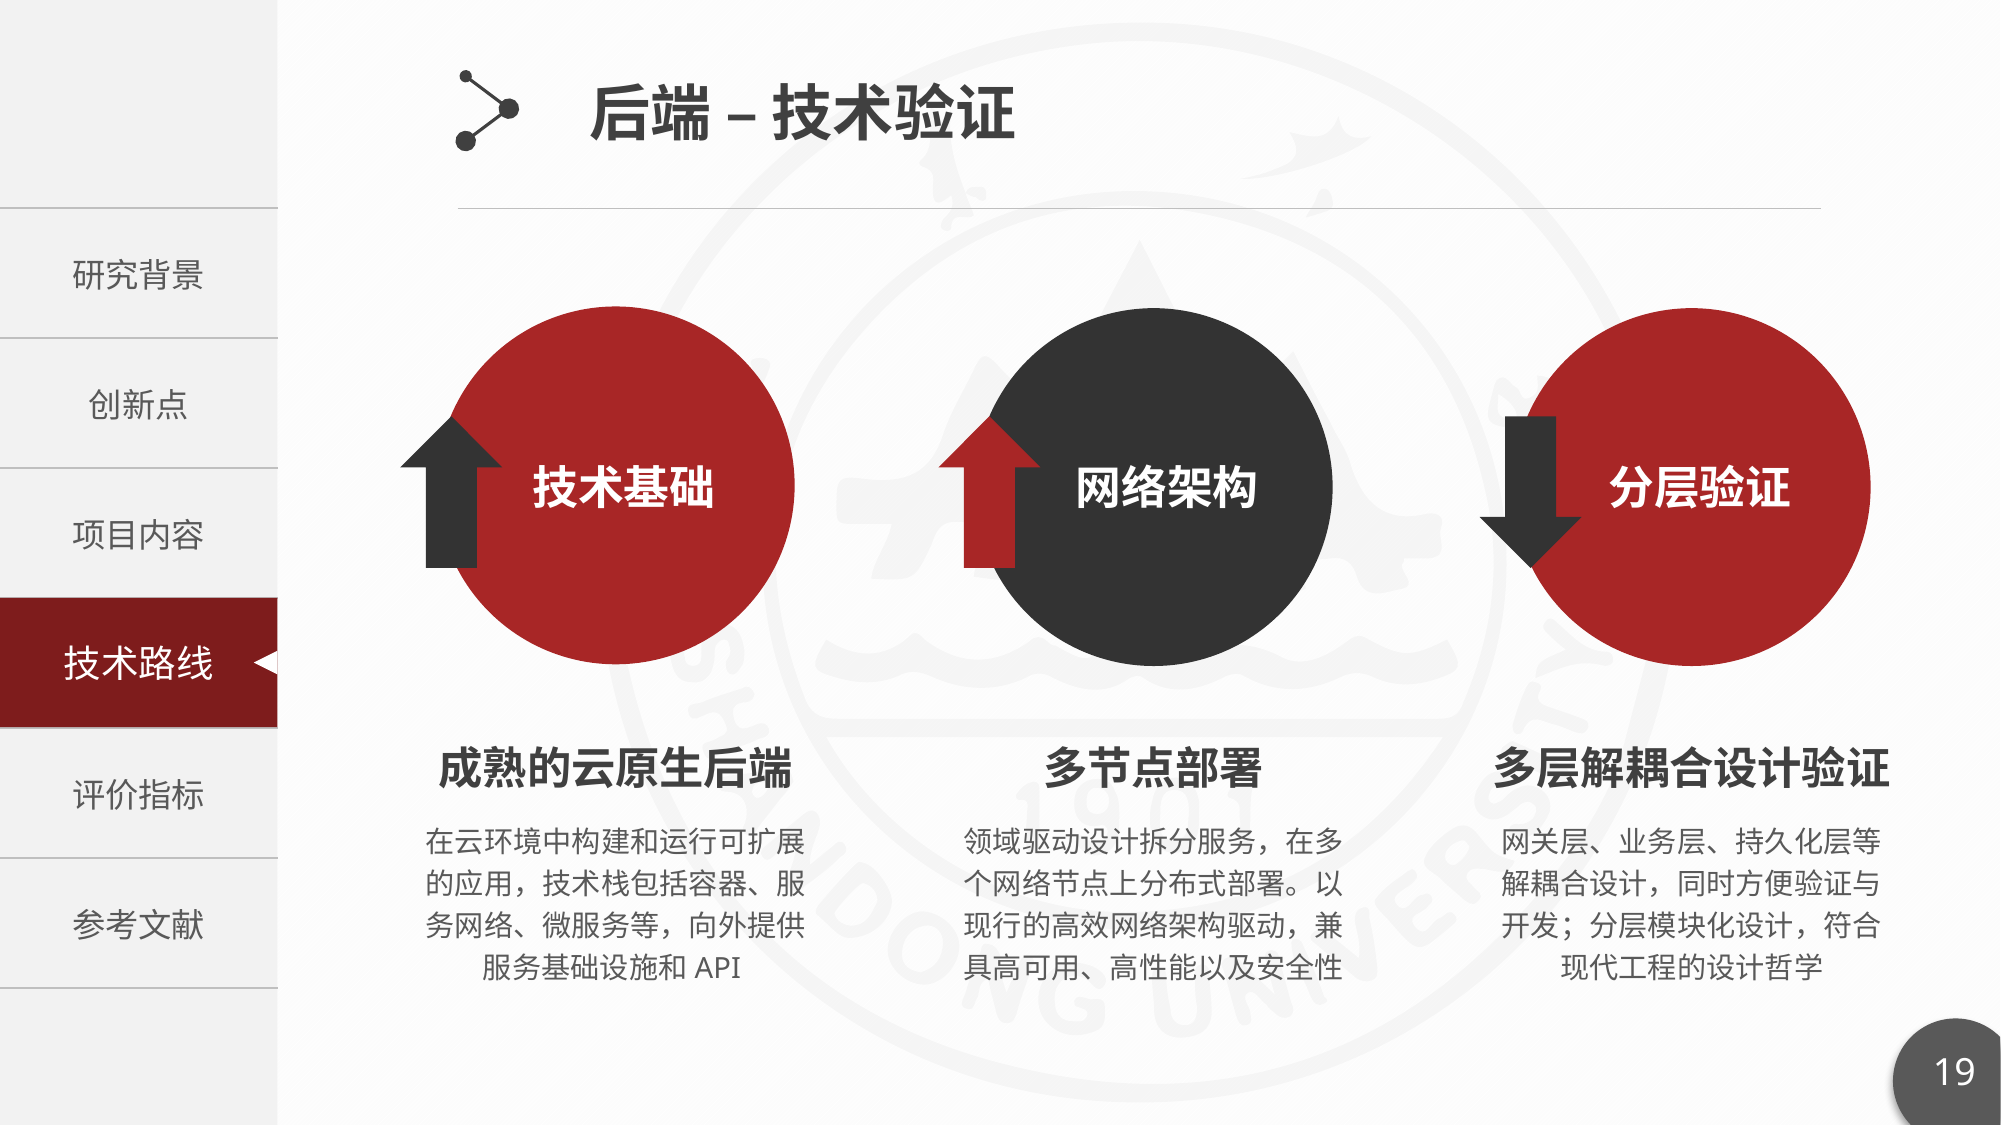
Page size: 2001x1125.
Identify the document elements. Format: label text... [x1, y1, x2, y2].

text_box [397, 732, 835, 986]
text_box [935, 414, 1043, 569]
text_box [1527, 308, 1871, 667]
text_box 网络架构 [1060, 451, 1287, 522]
text_box 分层验证 [1593, 451, 1820, 522]
text_box [397, 414, 505, 569]
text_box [465, 67, 1038, 157]
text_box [1473, 732, 1911, 986]
text_box 技术基础 [517, 451, 744, 522]
text_box [1477, 415, 1585, 570]
text_box [990, 308, 1333, 667]
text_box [935, 732, 1373, 986]
text_box [451, 306, 795, 665]
